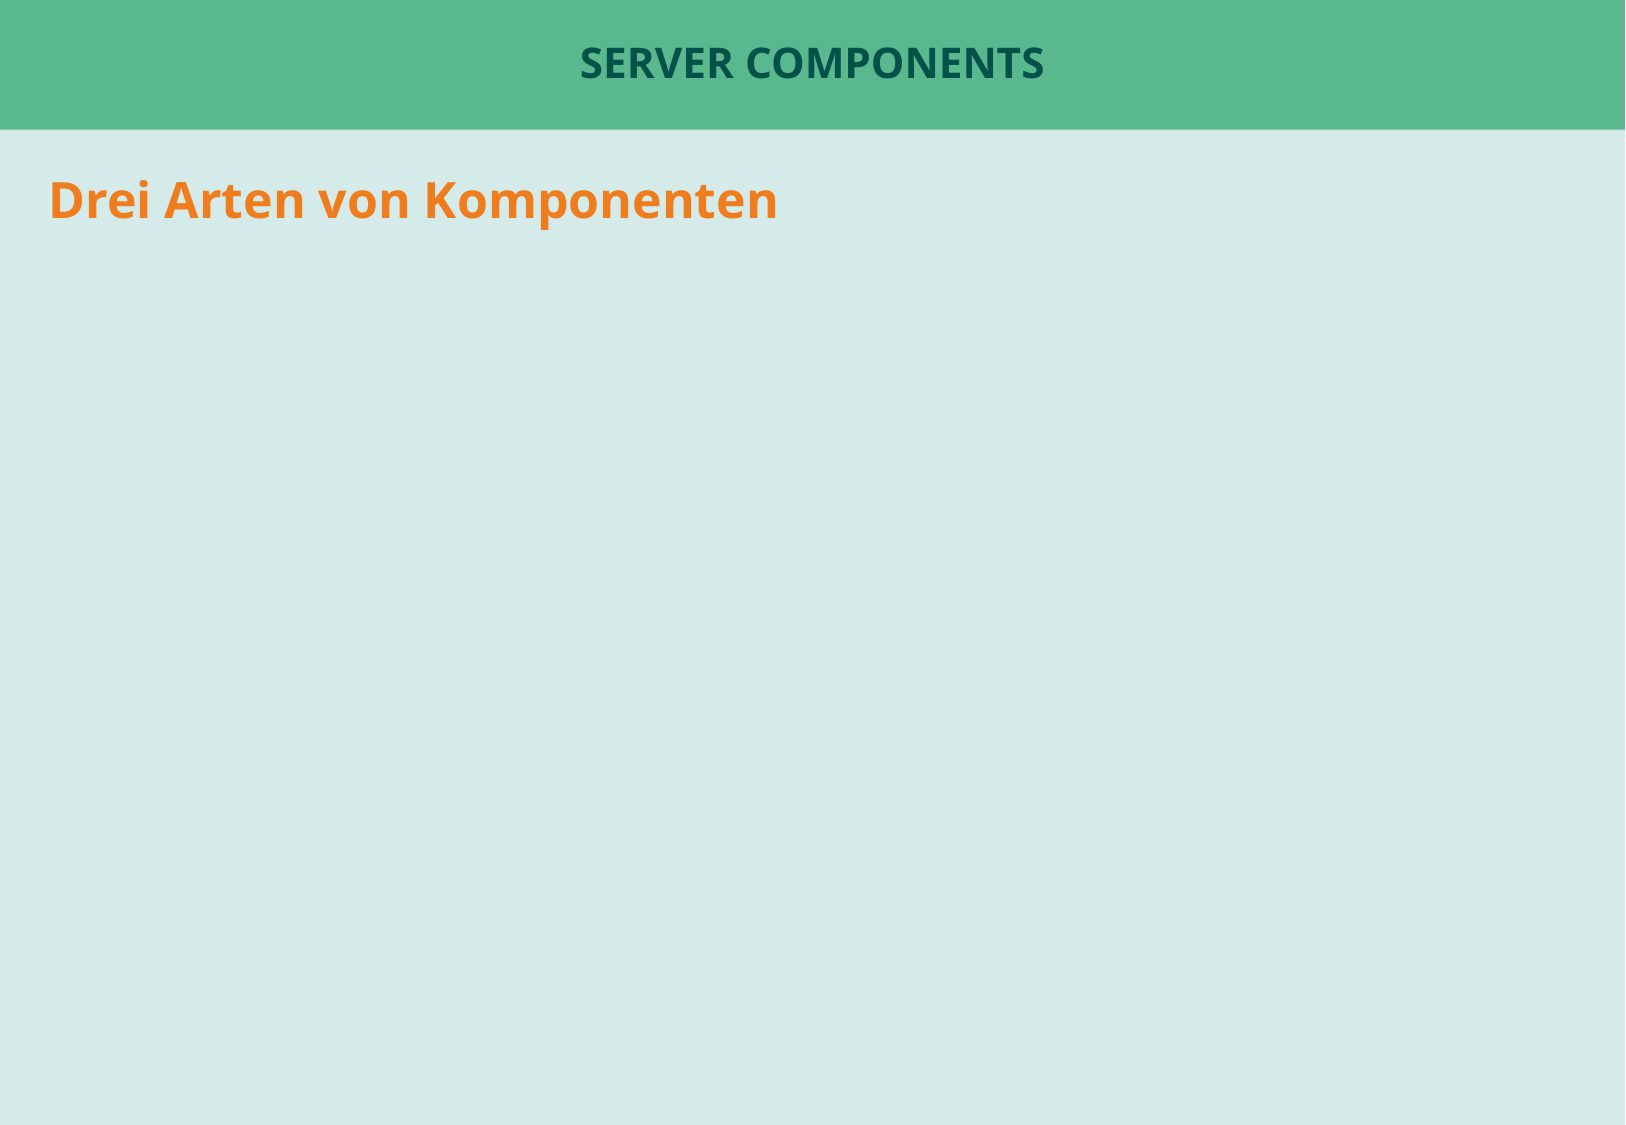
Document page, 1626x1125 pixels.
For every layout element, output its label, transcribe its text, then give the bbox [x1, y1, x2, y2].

list Drei Arten von Komponenten [33, 168, 1592, 1043]
title Server Components [0, 0, 1625, 130]
